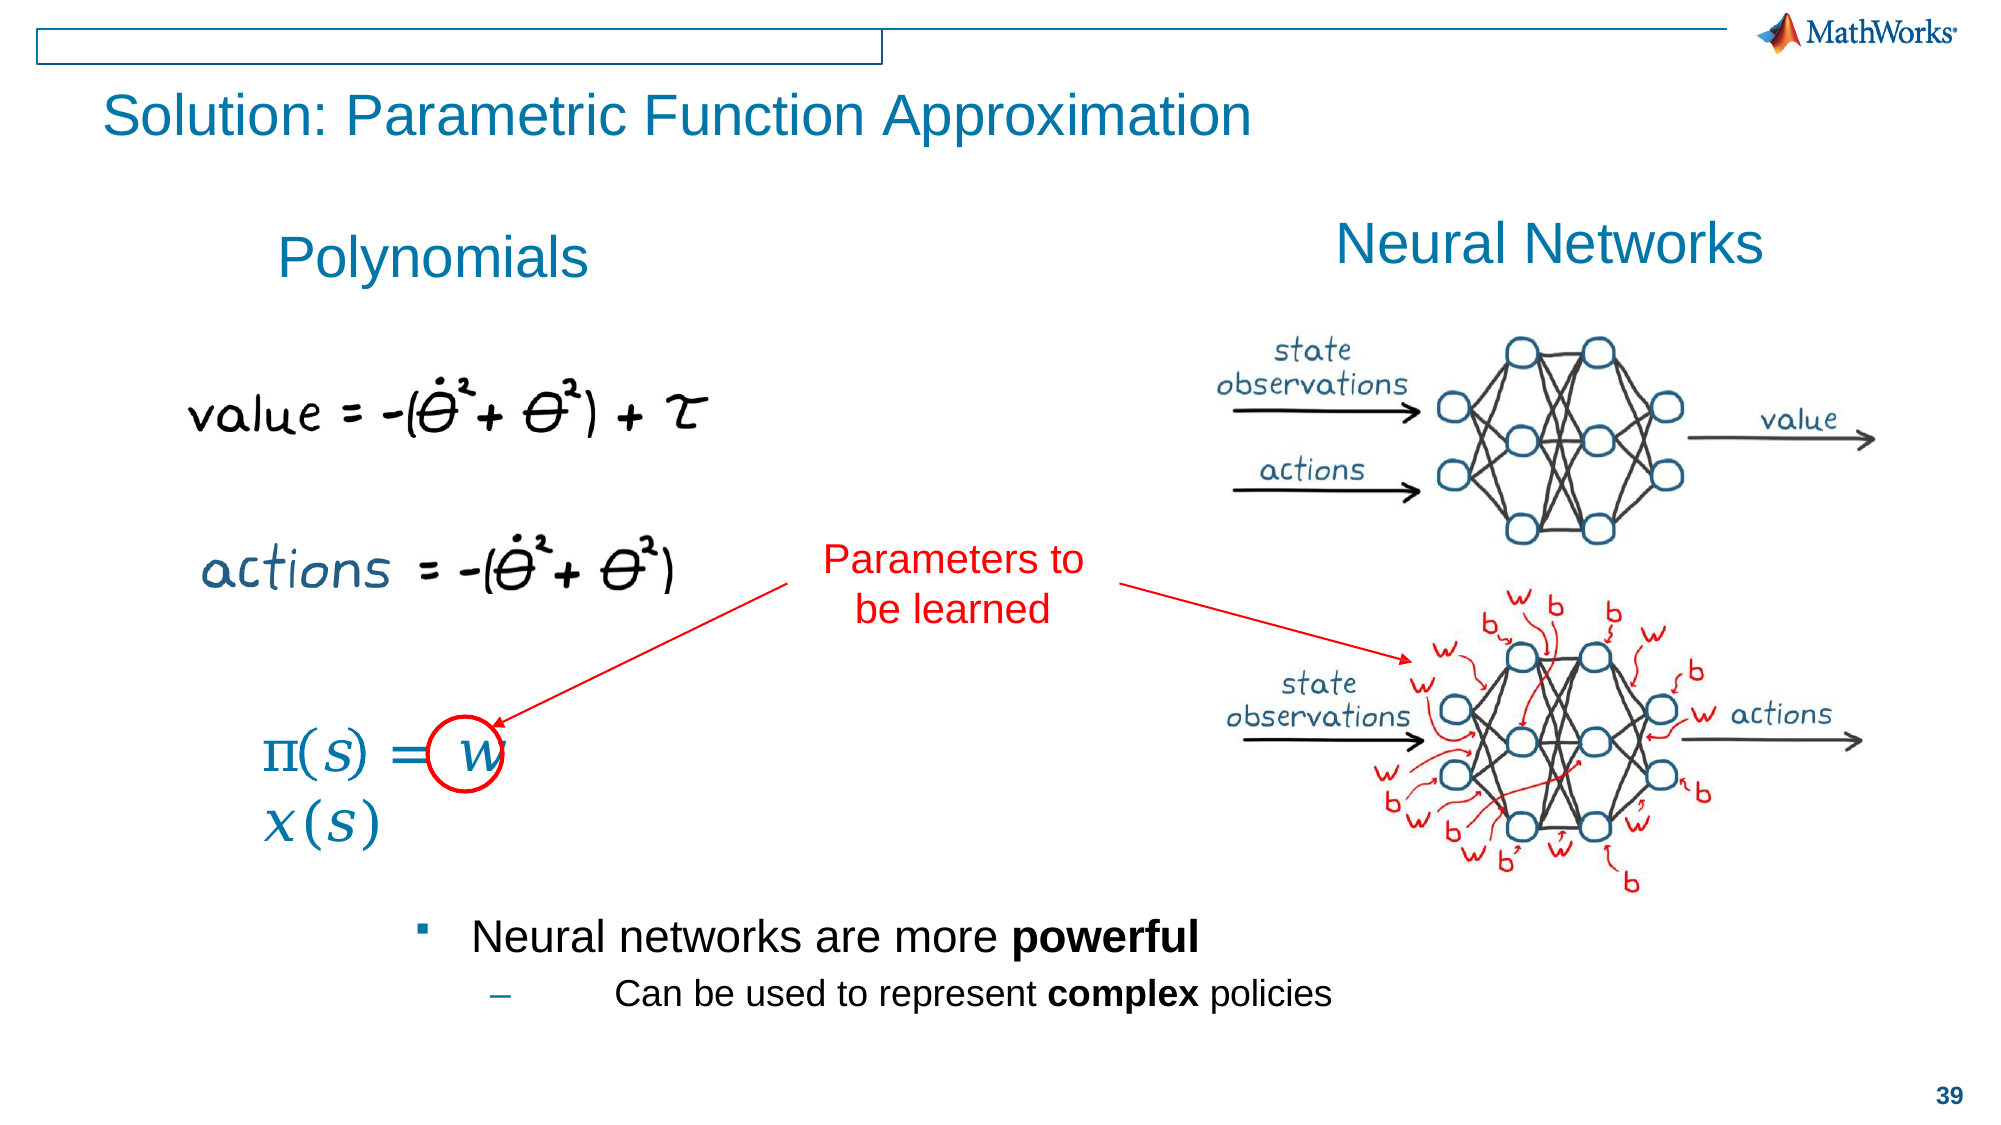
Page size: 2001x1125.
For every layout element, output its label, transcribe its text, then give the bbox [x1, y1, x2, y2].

picture [186, 374, 709, 438]
text_box Neural networks are more powerful – Can be used to represent complex policies [412, 872, 1620, 1015]
text_box Parameters to be learned [820, 529, 1087, 632]
picture [1751, 3, 1970, 63]
picture [1216, 330, 1878, 554]
text_box π 𝑠 = 𝑤 𝑥(𝑠) [257, 710, 616, 853]
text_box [1118, 582, 1876, 913]
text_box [191, 526, 673, 611]
title Solution: Parametric Function Approximation [99, 75, 1867, 265]
text_box Neural Networks [1333, 203, 1769, 276]
text_box Polynomials [275, 216, 594, 289]
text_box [425, 582, 789, 794]
text_box [37, 28, 1727, 64]
